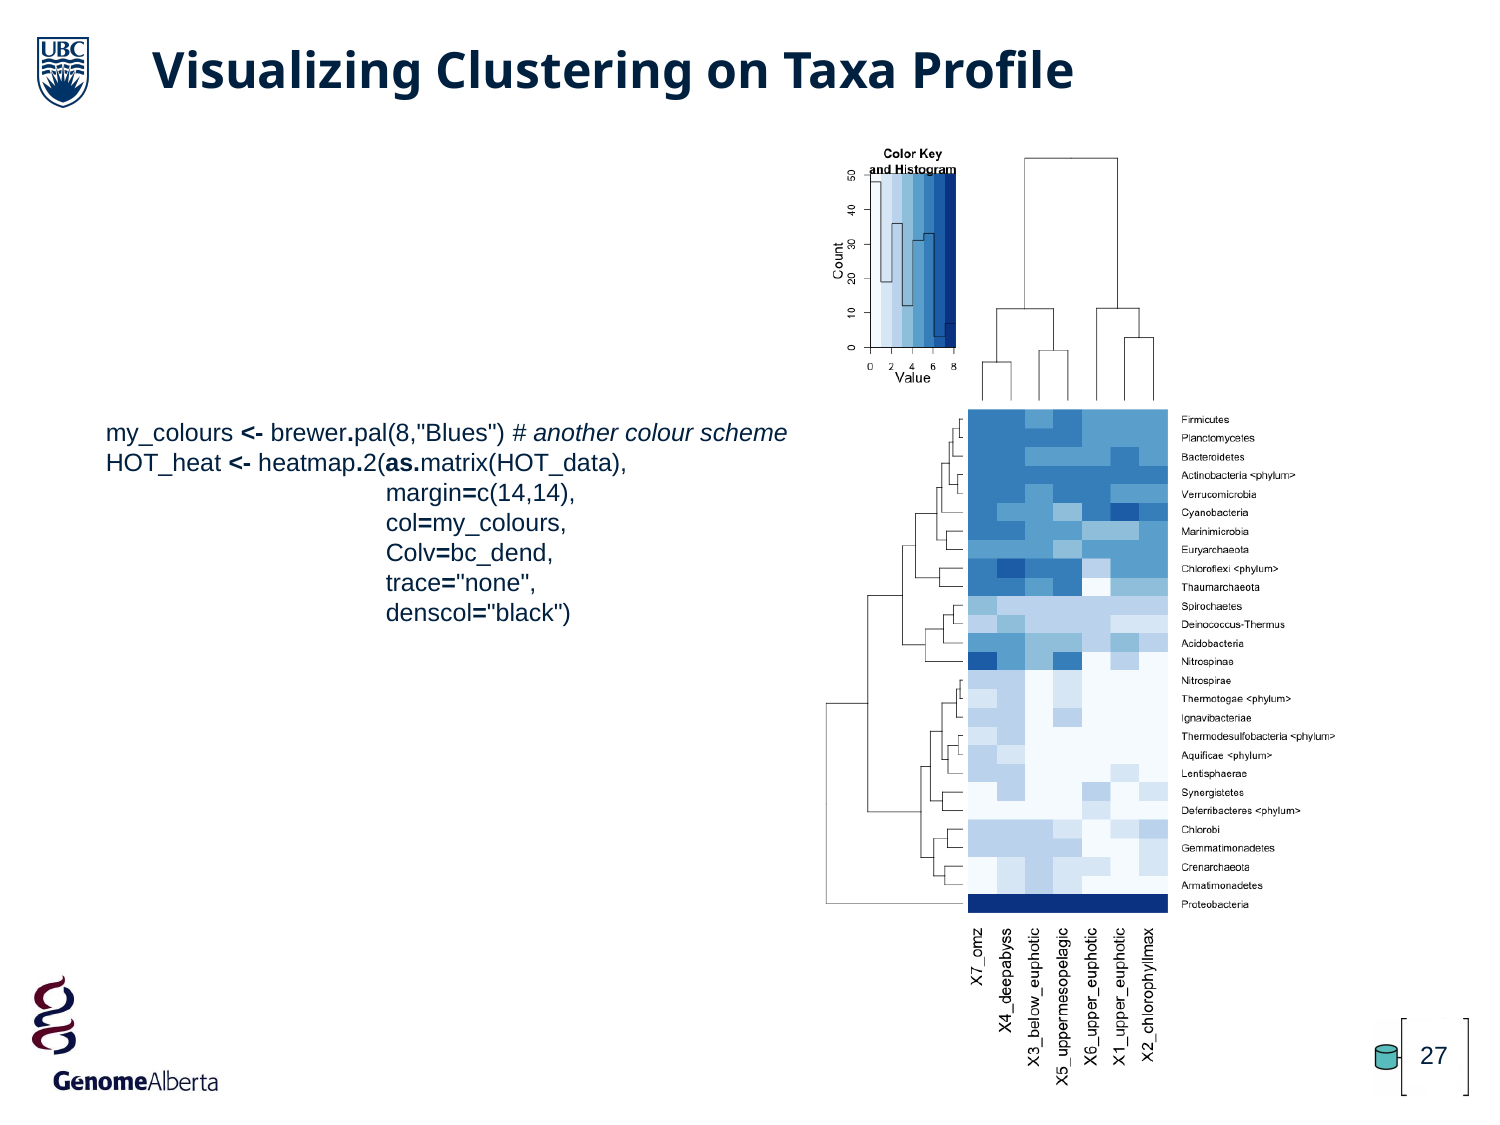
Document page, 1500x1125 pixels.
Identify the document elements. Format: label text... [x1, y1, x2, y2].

slide_number 27 [1399, 1018, 1469, 1091]
list Visualizing Clustering on Taxa Profile [138, 30, 1379, 121]
picture [21, 966, 229, 1103]
text_box my_colours <- brewer.pal(8,"Blues") # another colour scheme HOT_heat <- heatmap.2(as.matrix(HOT_data), margin=c(14,14), col=my_colours, Colv=bc_dend, trace="none", denscol="black") [91, 408, 804, 634]
picture [1374, 1018, 1469, 1097]
picture [820, 148, 1361, 1106]
picture [37, 37, 89, 108]
